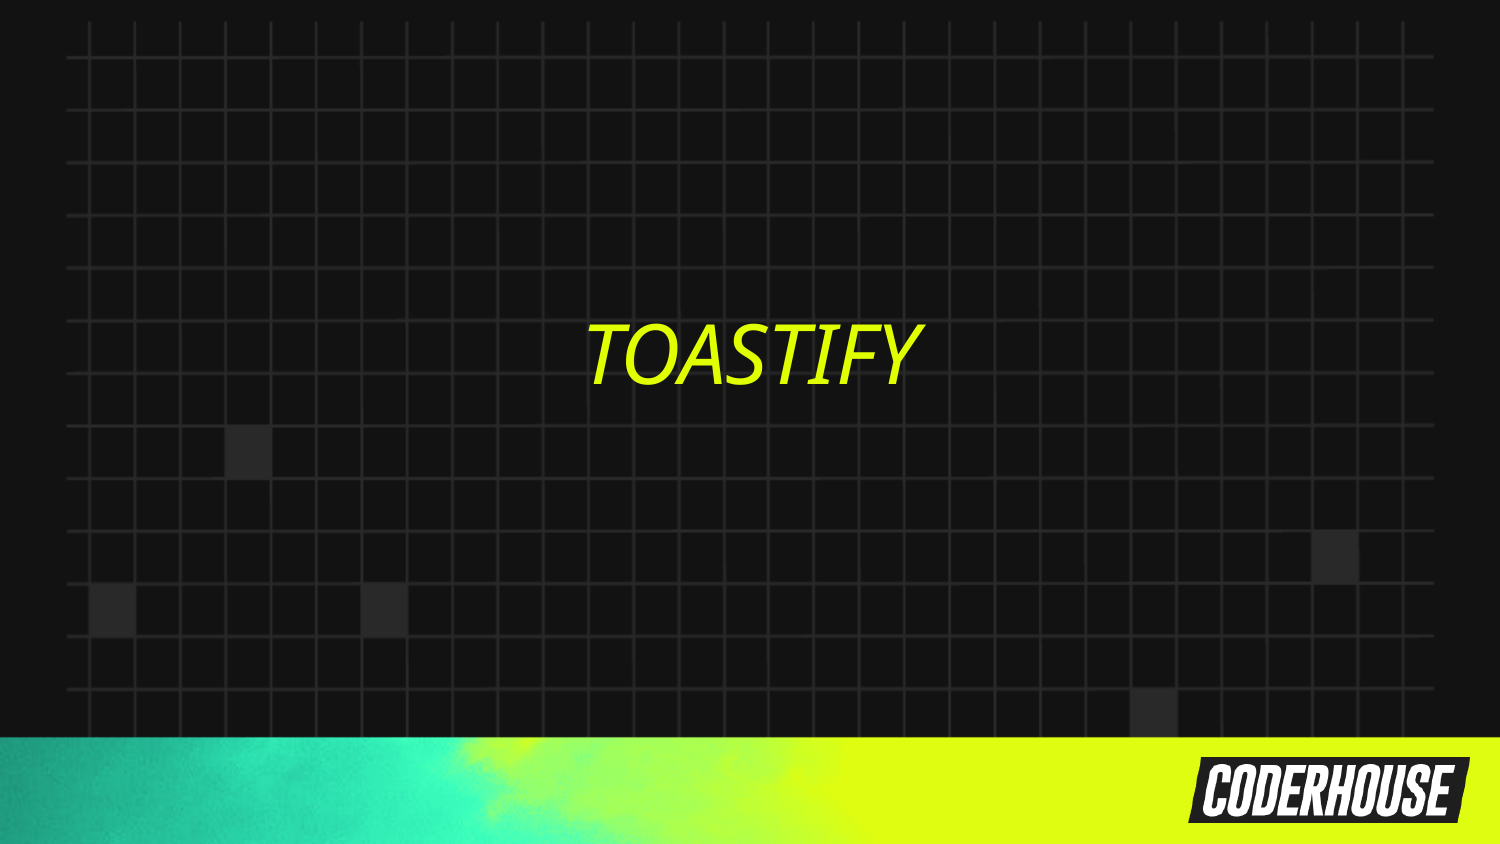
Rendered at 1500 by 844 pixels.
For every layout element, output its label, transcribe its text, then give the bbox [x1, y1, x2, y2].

text_box TOASTIFY [358, 269, 1142, 432]
picture [0, 0, 1500, 844]
